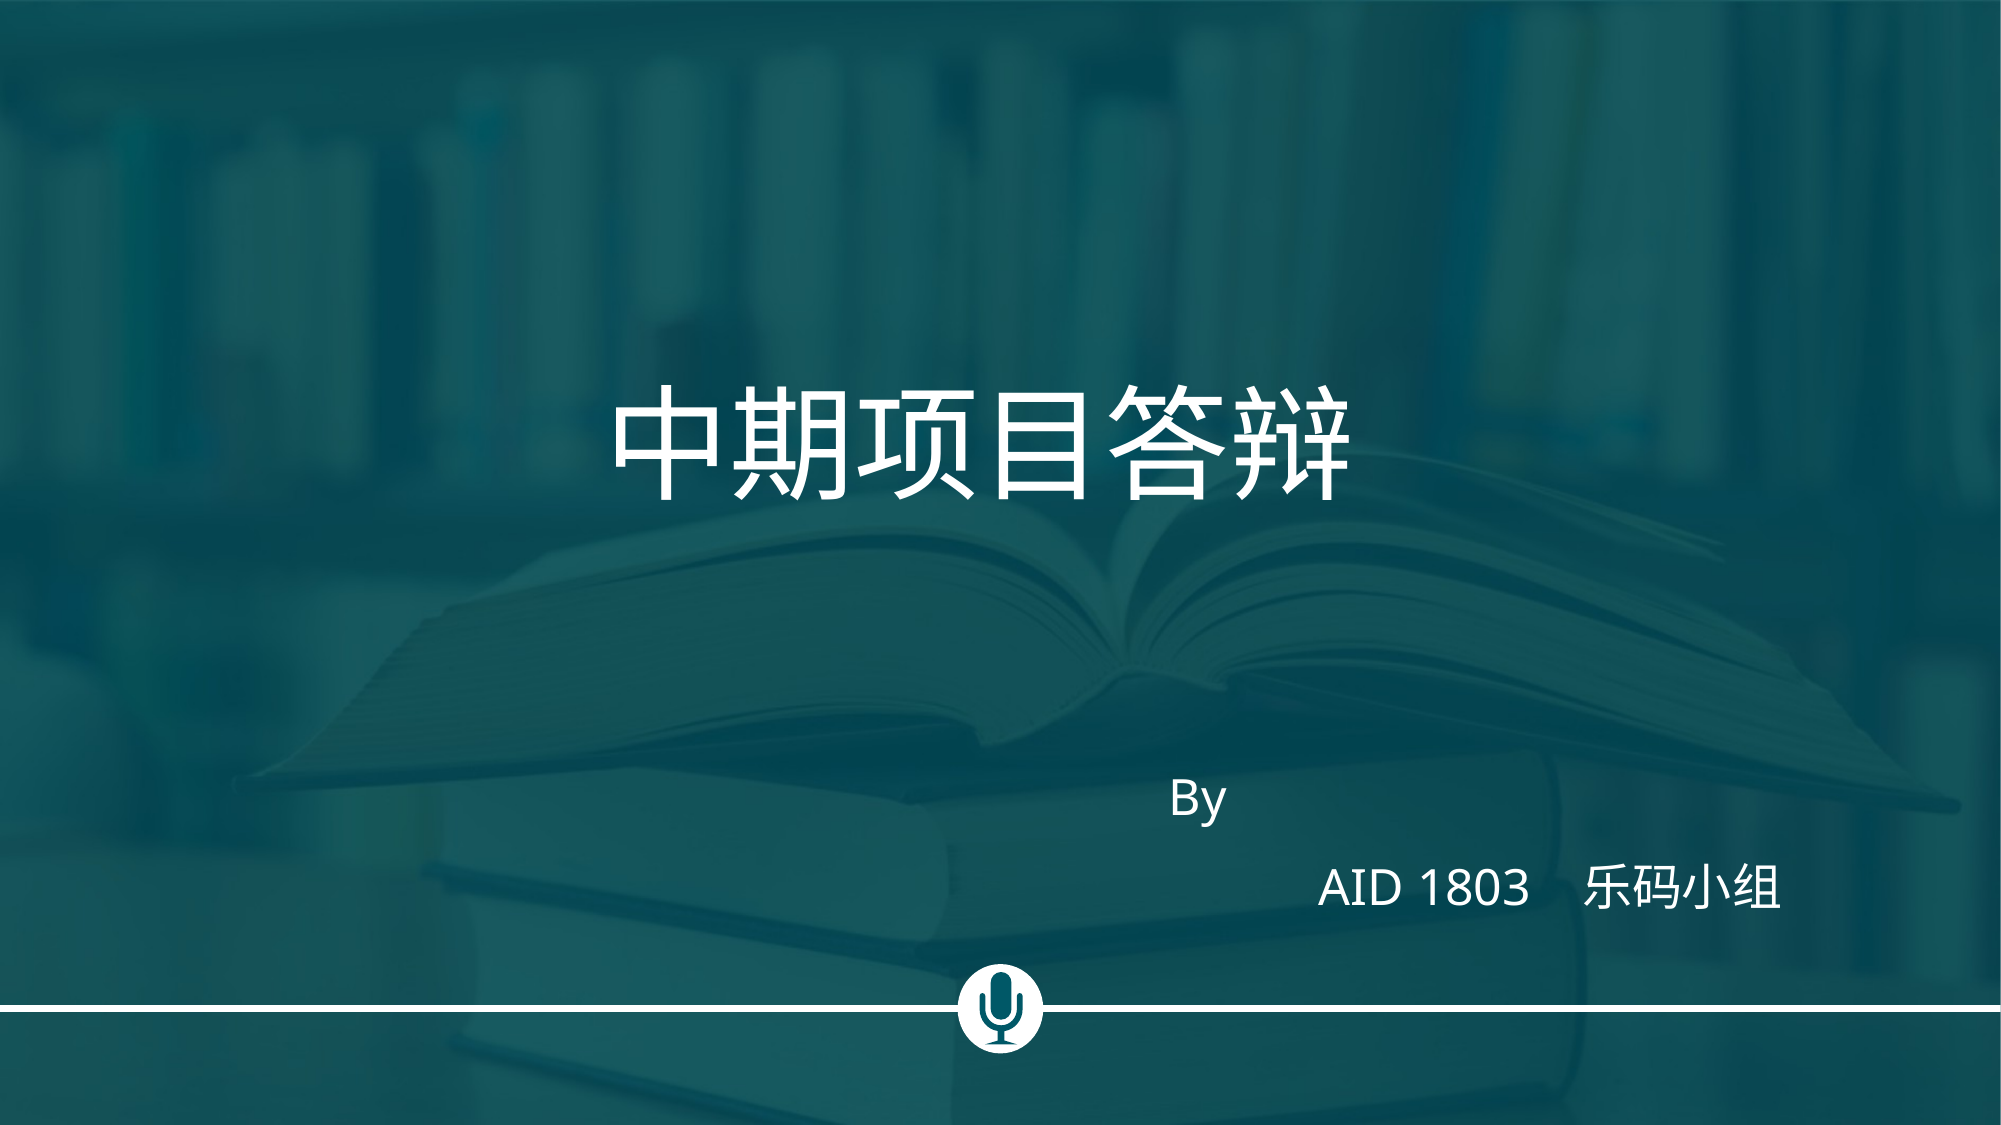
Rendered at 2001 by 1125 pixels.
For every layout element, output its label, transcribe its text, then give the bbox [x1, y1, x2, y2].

text_box [0, 1005, 957, 1012]
picture [0, 1012, 2001, 1125]
text_box By AID 1803 乐码小组 [1153, 727, 1876, 923]
picture [0, 0, 2001, 1005]
text_box [1044, 1005, 2001, 1012]
text_box [979, 993, 1023, 1045]
text_box 中期项目答辩 [99, 373, 1860, 508]
text_box [957, 964, 1044, 1054]
text_box [990, 972, 1012, 1020]
